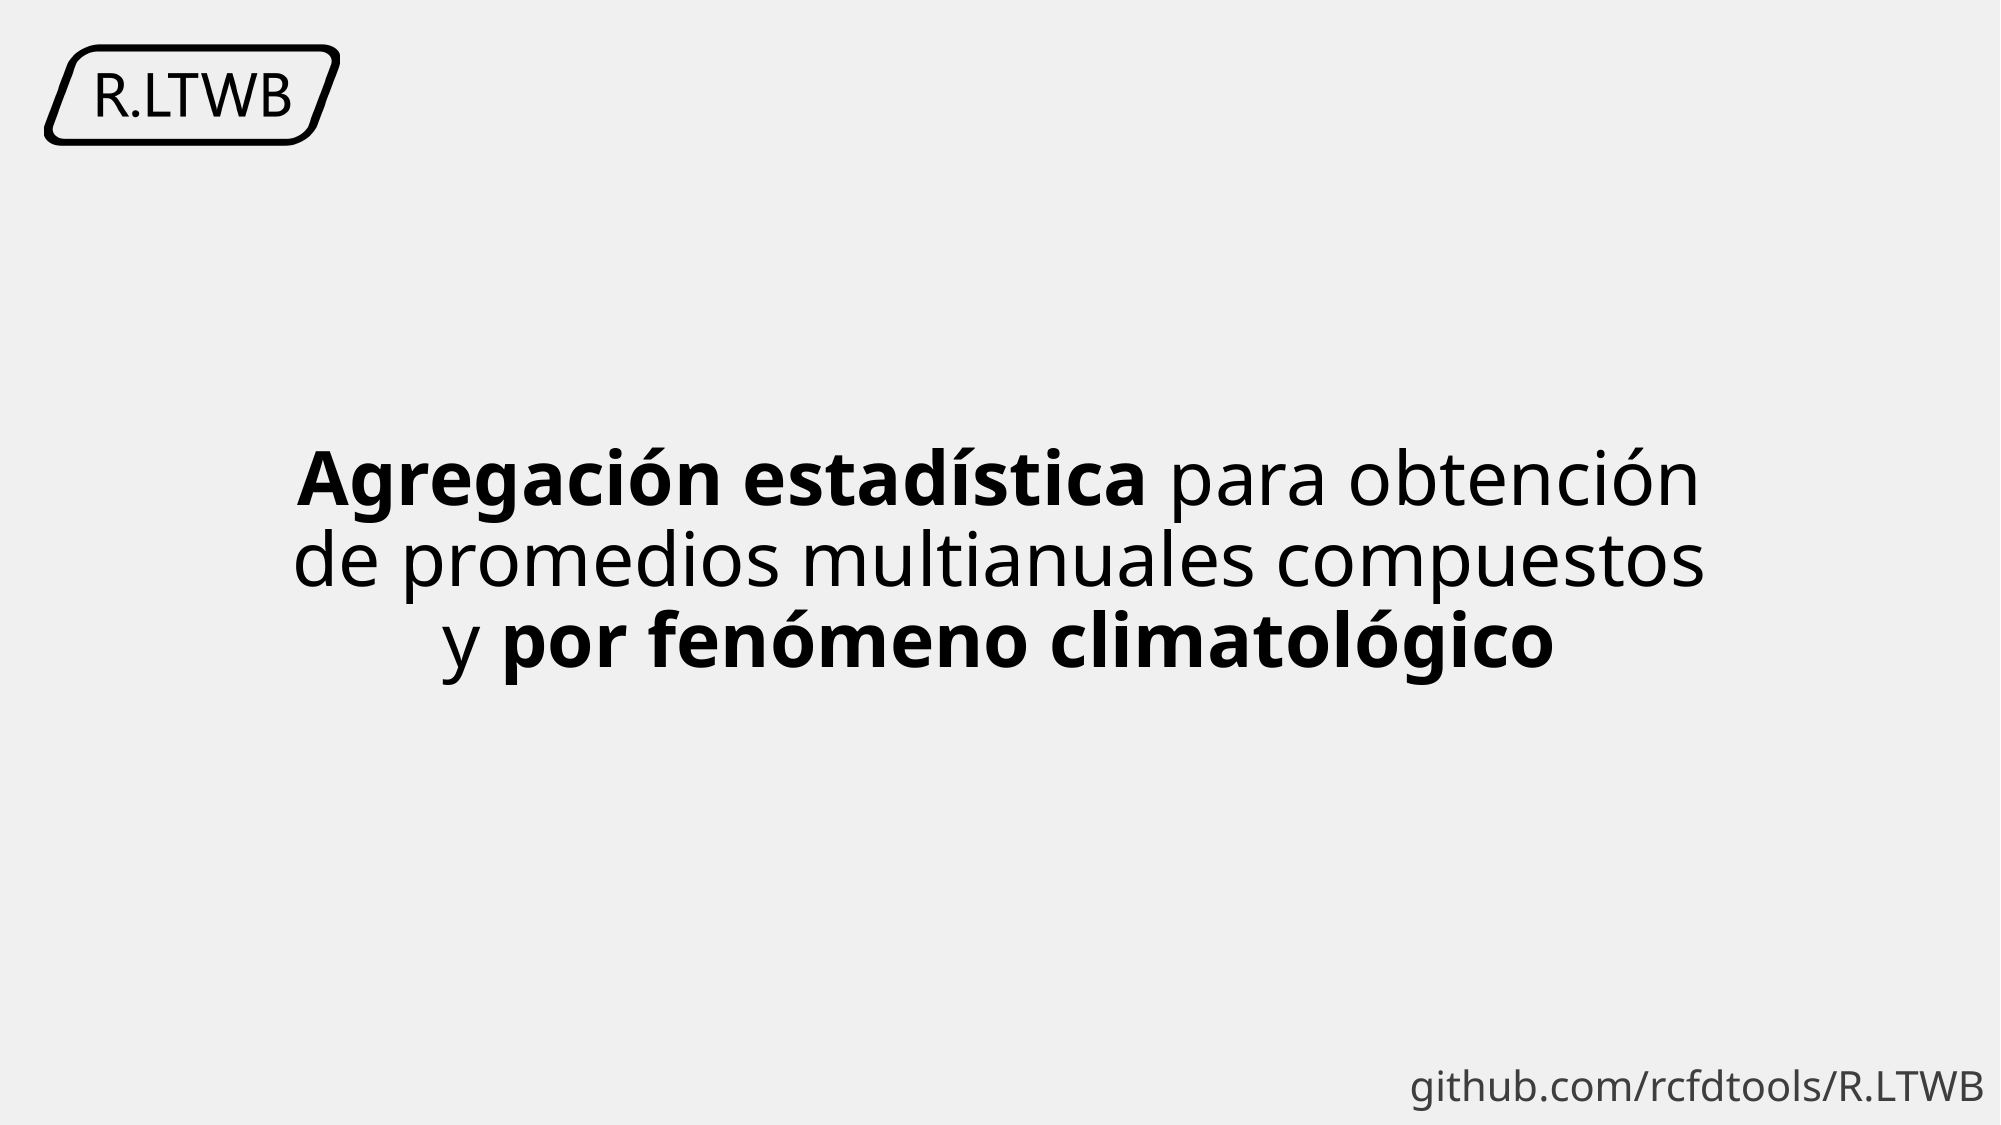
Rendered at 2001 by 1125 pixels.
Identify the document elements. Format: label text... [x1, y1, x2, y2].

title Agregación estadística para obtención de promedios multianuales compuestos y por fenómeno climatológico [272, 433, 1728, 692]
picture [44, 44, 340, 146]
text_box github.com/rcfdtools/R.LTWB [0, 1051, 2000, 1125]
